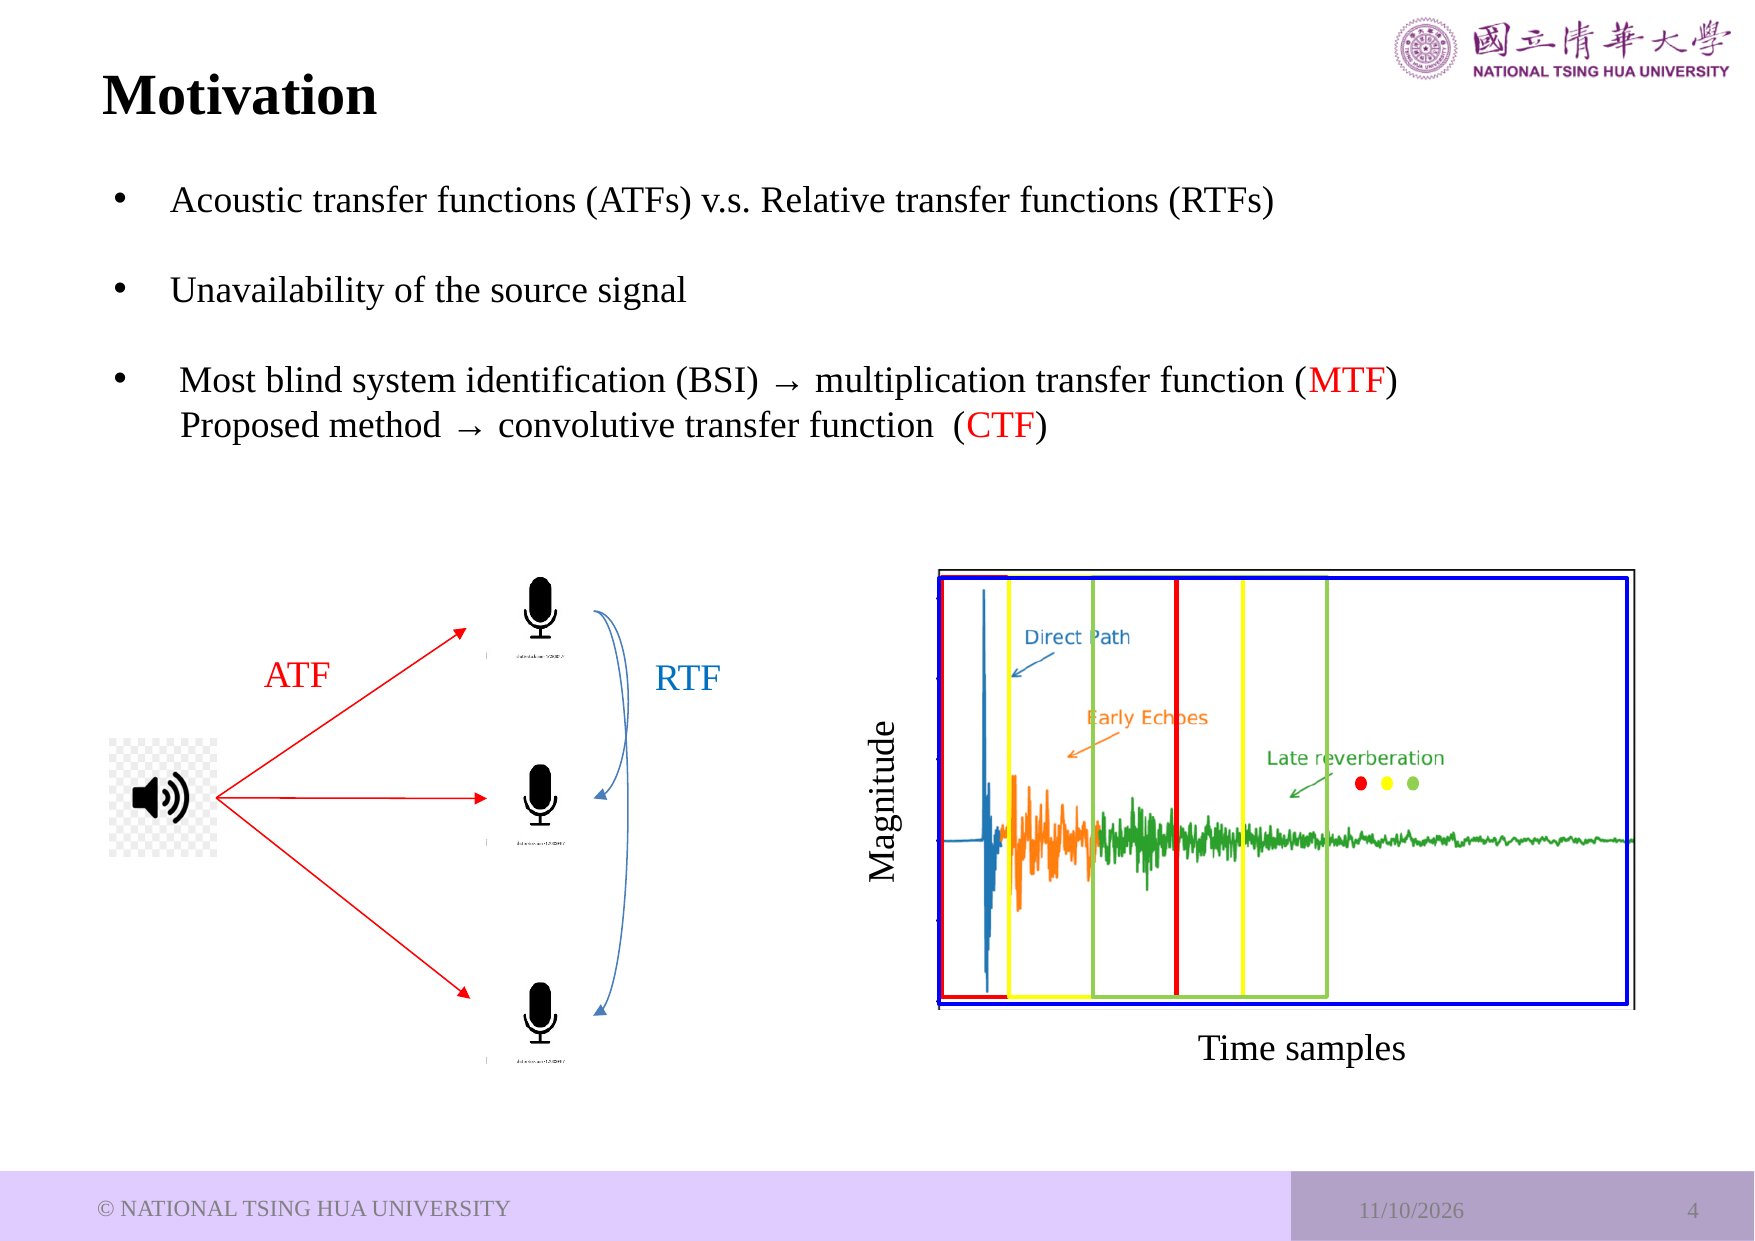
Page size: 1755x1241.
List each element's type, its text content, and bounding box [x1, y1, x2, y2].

title Motivation [87, 35, 1257, 140]
picture [0, 1171, 1291, 1241]
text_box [844, 534, 1668, 1102]
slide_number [1343, 1180, 1551, 1239]
text_box Acoustic transfer functions (ATFs) v.s. Relative transfer functions (RTFs) Unavailability of the source signal Most blind system identification (BSI) → multiplication transfer function (MTF) Proposed method → convolutive transfer function (CTF) [98, 167, 1698, 453]
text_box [109, 562, 785, 1064]
slide_number 4 [1577, 1180, 1714, 1239]
footer © NATIONAL TSING HUA UNIVERSITY [82, 1177, 562, 1236]
picture [1388, 2, 1755, 95]
